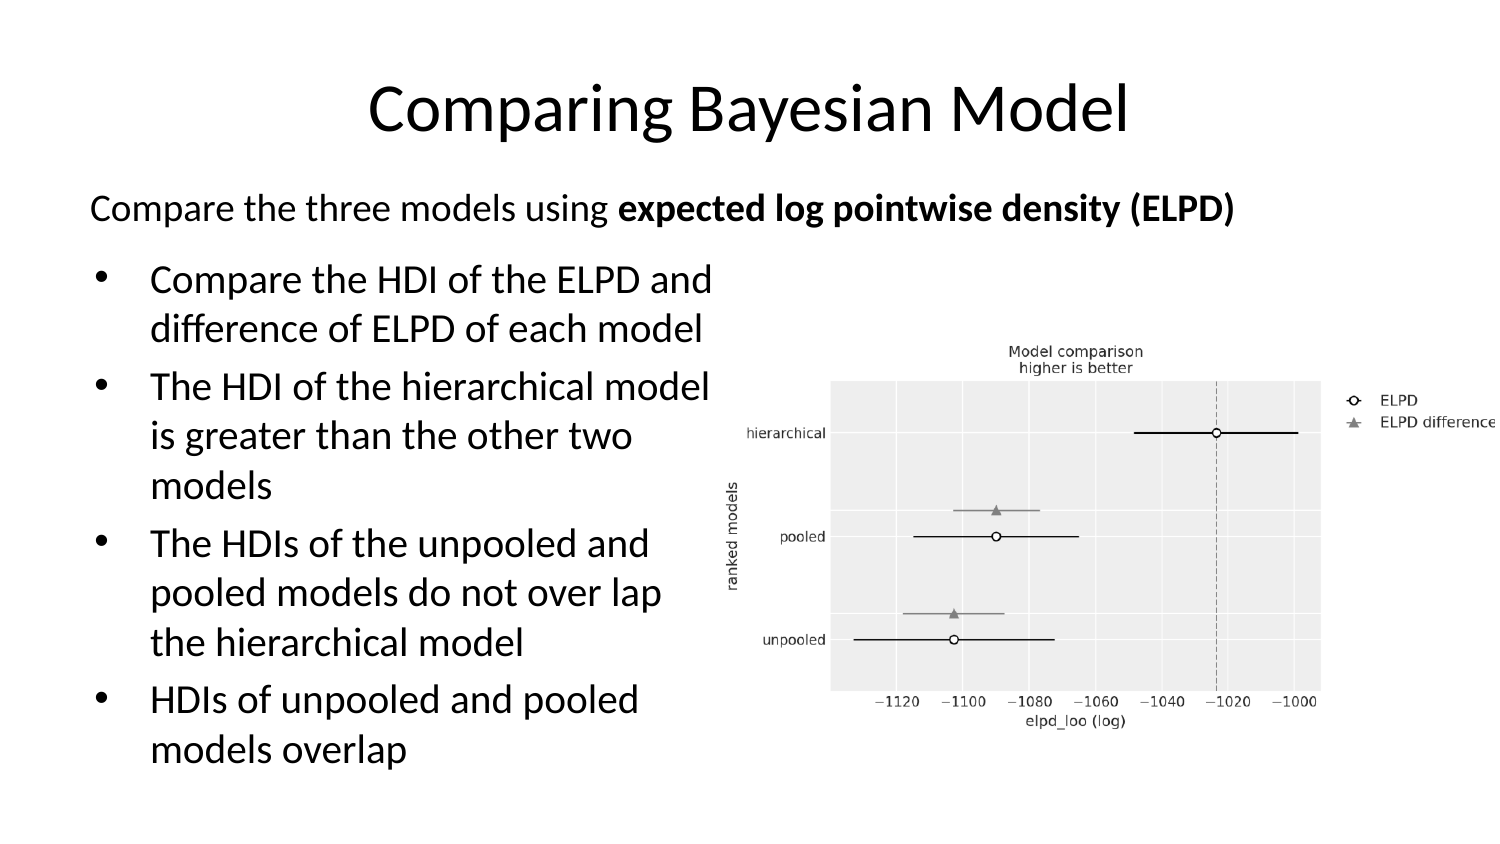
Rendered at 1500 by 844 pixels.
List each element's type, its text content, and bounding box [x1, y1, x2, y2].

picture [723, 339, 1495, 736]
title Comparing Bayesian Model [75, 33, 1425, 174]
text_box Compare the HDI of the ELPD and difference of ELPD of each model The HDI of the hierarchical model is greater than the other two models The HDIs of the unpooled and pooled models do not over lap the hierarchical model HDIs of unpooled and pooled models overlap [79, 244, 730, 835]
list Compare the three models using expected log pointwise density (ELPD) [75, 174, 1425, 237]
